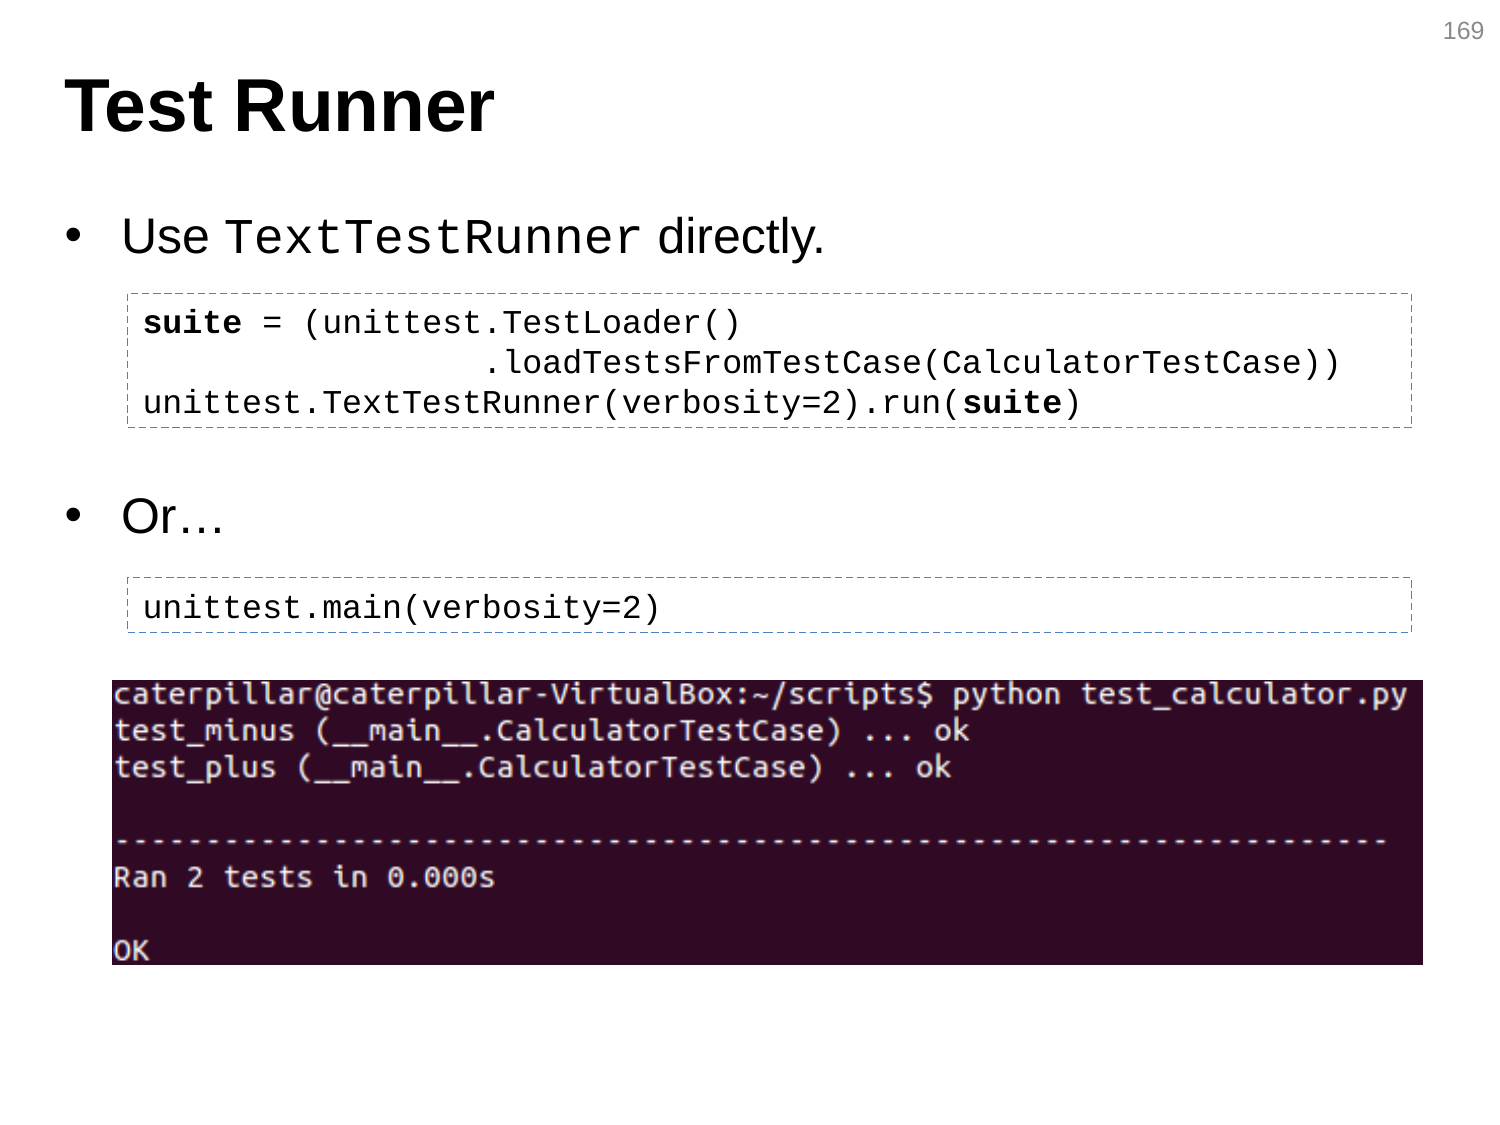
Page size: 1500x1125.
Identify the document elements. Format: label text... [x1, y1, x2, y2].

list Use TextTestRunner directly. Or… [49, 196, 1400, 939]
text_box unittest.main(verbosity=2) [127, 577, 1412, 633]
picture [111, 680, 1423, 965]
slide_number 169 [1149, 0, 1500, 60]
text_box suite = (unittest.TestLoader() .loadTestsFromTestCase(CalculatorTestCase)) unittest.TextTestRunner(verbosity=2).run(suite) [127, 293, 1412, 428]
title Test Runner [49, 7, 1400, 195]
